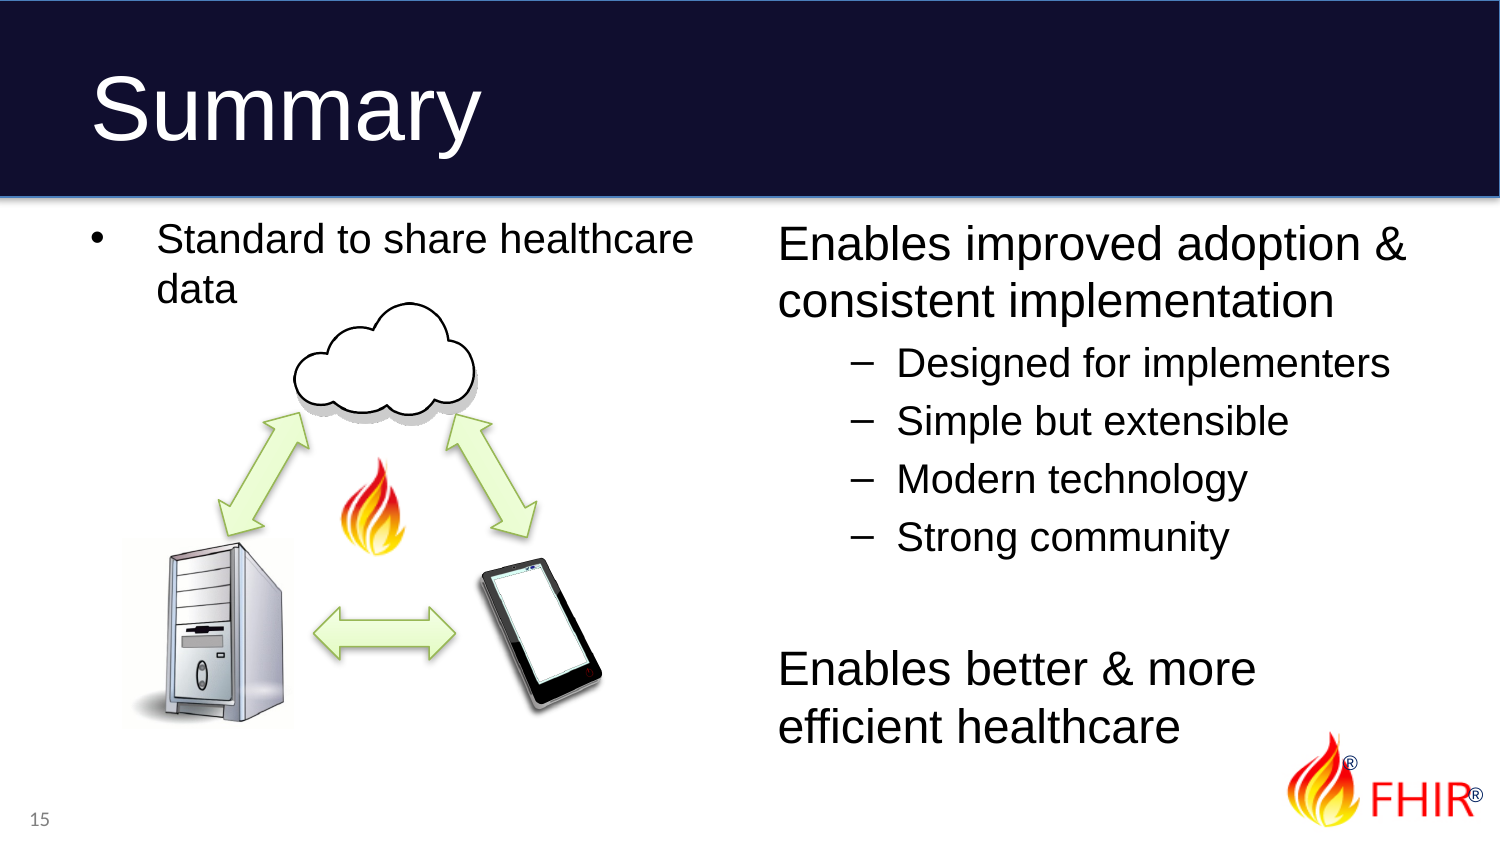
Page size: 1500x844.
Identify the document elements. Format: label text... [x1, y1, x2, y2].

picture [122, 538, 294, 729]
picture [293, 302, 479, 426]
picture [326, 455, 427, 557]
title Summary [75, 33, 1425, 175]
picture [464, 533, 611, 741]
text_box [312, 606, 457, 661]
text_box [217, 414, 310, 536]
list Standard to share healthcare data [75, 204, 738, 761]
list Enables improved adoption & consistent implementation Designed for implementers Simple but extensible Modern technology Strong community Enables better & more efficient healthcare [762, 204, 1425, 761]
text_box [445, 420, 538, 532]
picture [1279, 726, 1481, 833]
